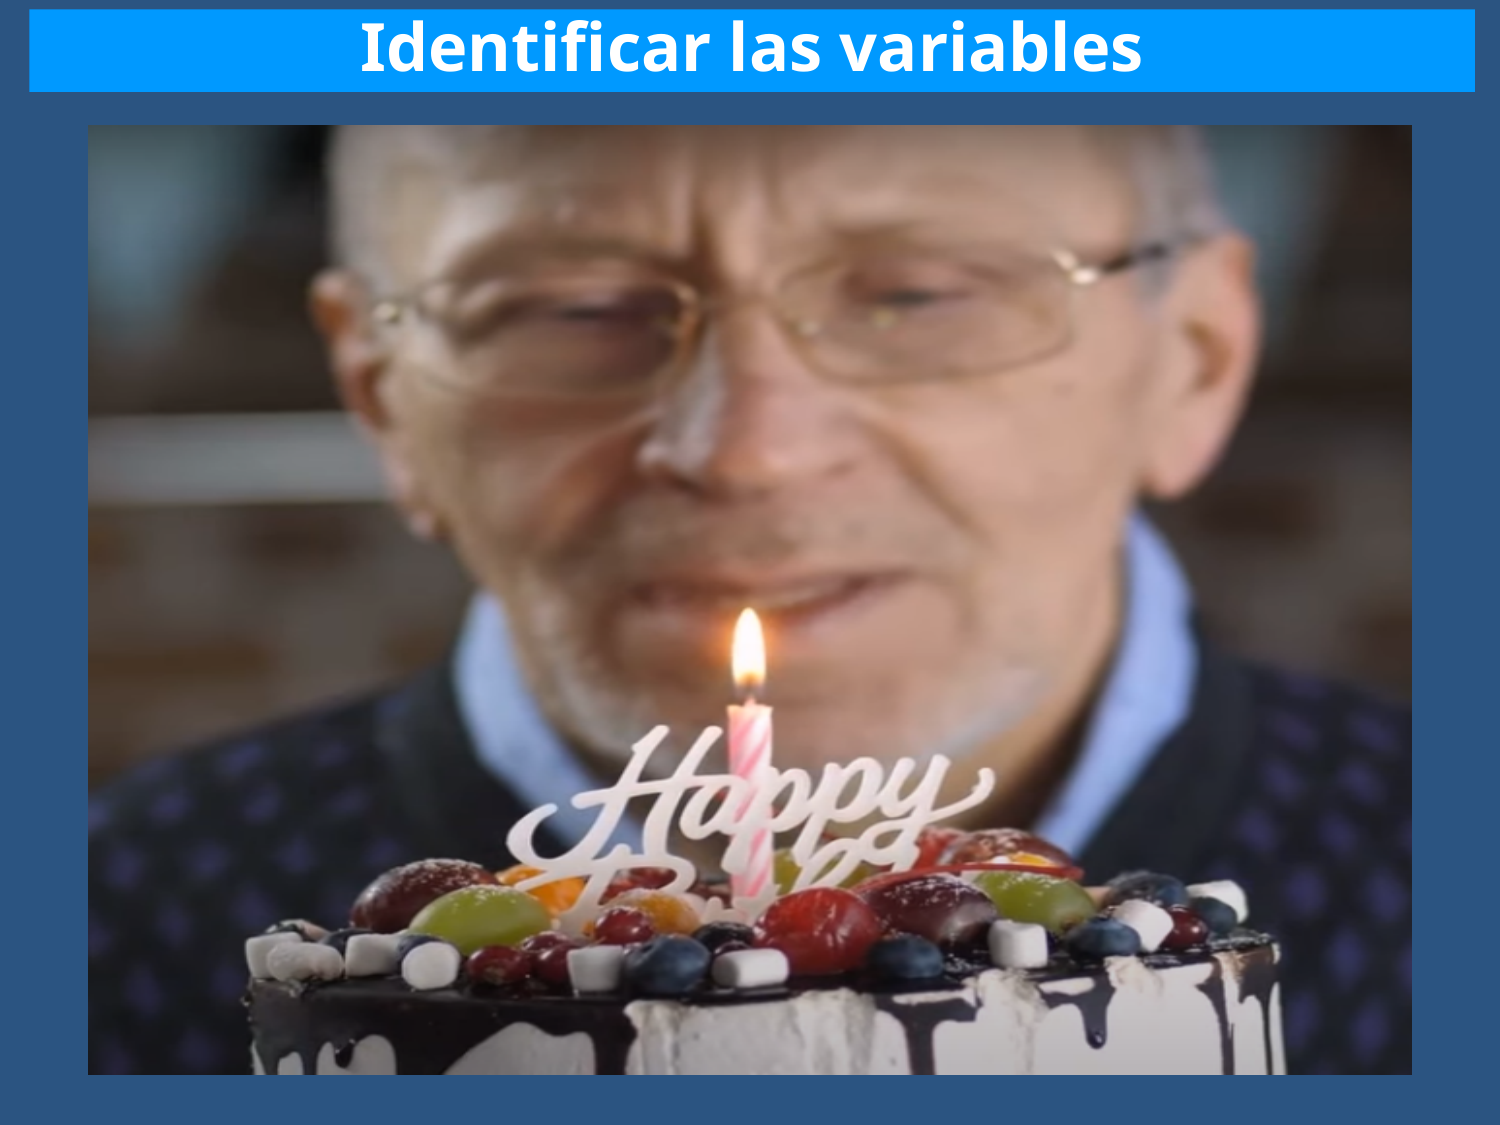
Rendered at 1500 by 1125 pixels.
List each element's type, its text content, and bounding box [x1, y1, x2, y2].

text_box Identificar las variables [29, 9, 1475, 92]
picture [88, 125, 1412, 1076]
